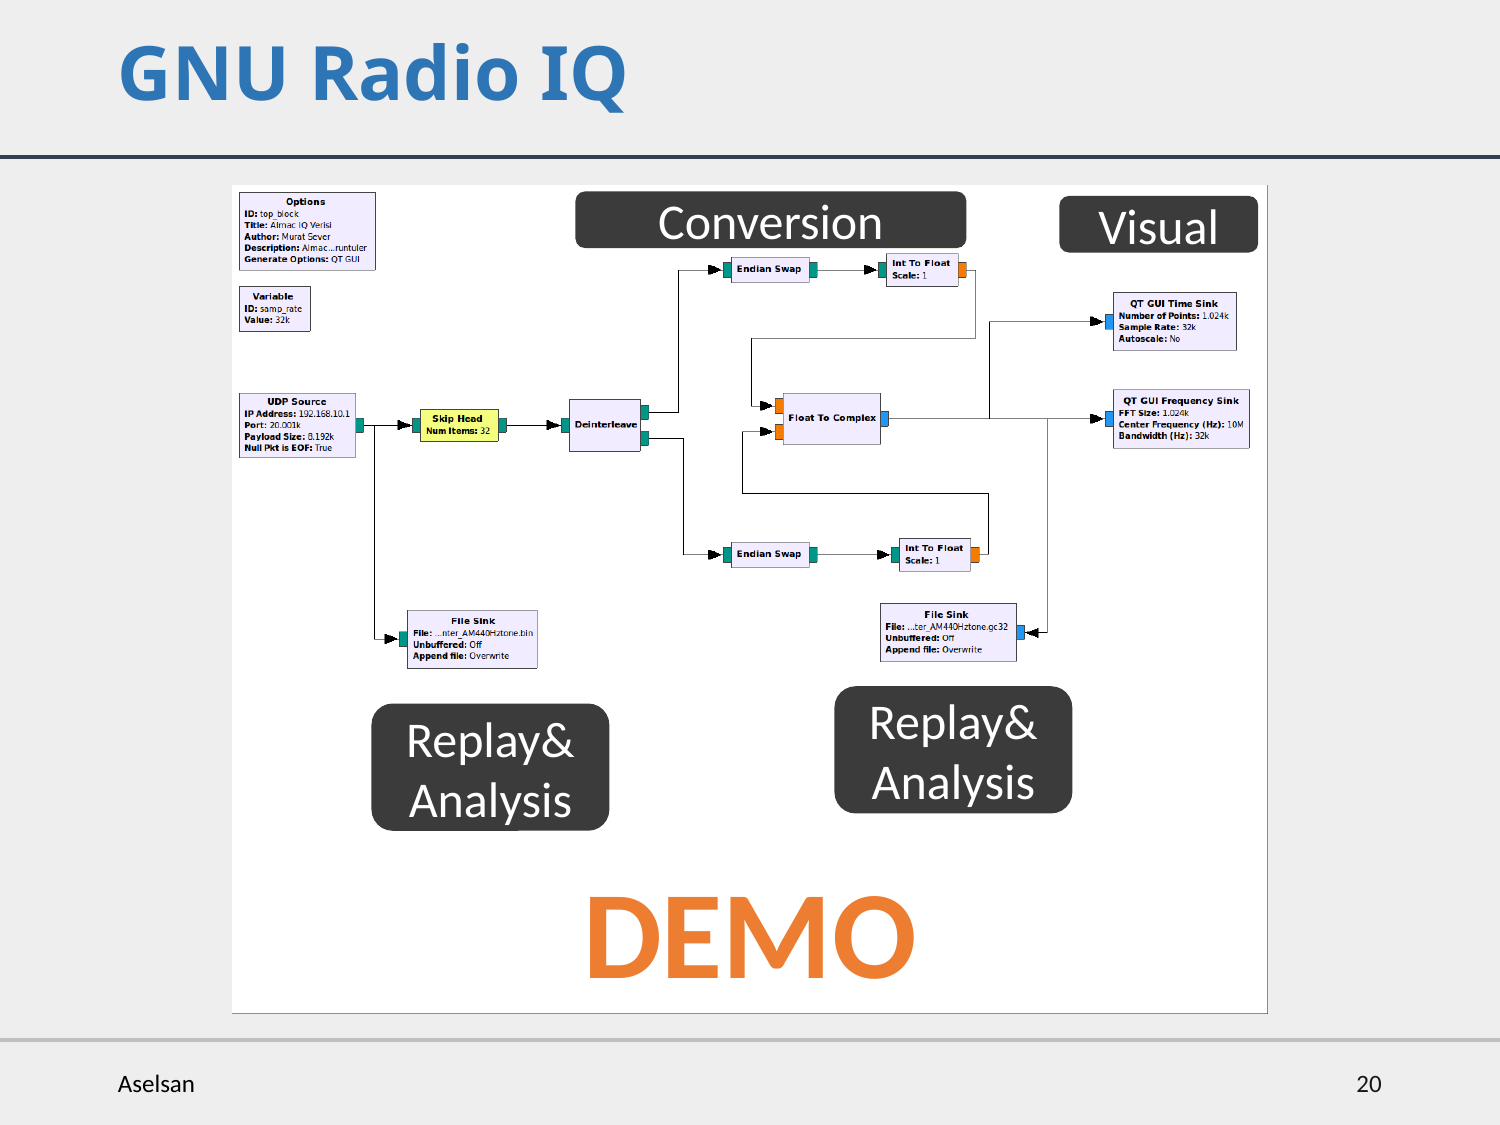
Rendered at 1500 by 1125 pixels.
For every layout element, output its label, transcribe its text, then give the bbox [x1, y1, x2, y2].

title GNU Radio IQ [103, 0, 1397, 153]
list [232, 185, 1268, 1014]
footer Aselsan [103, 1040, 610, 1125]
slide_number 20 [1059, 1040, 1397, 1125]
